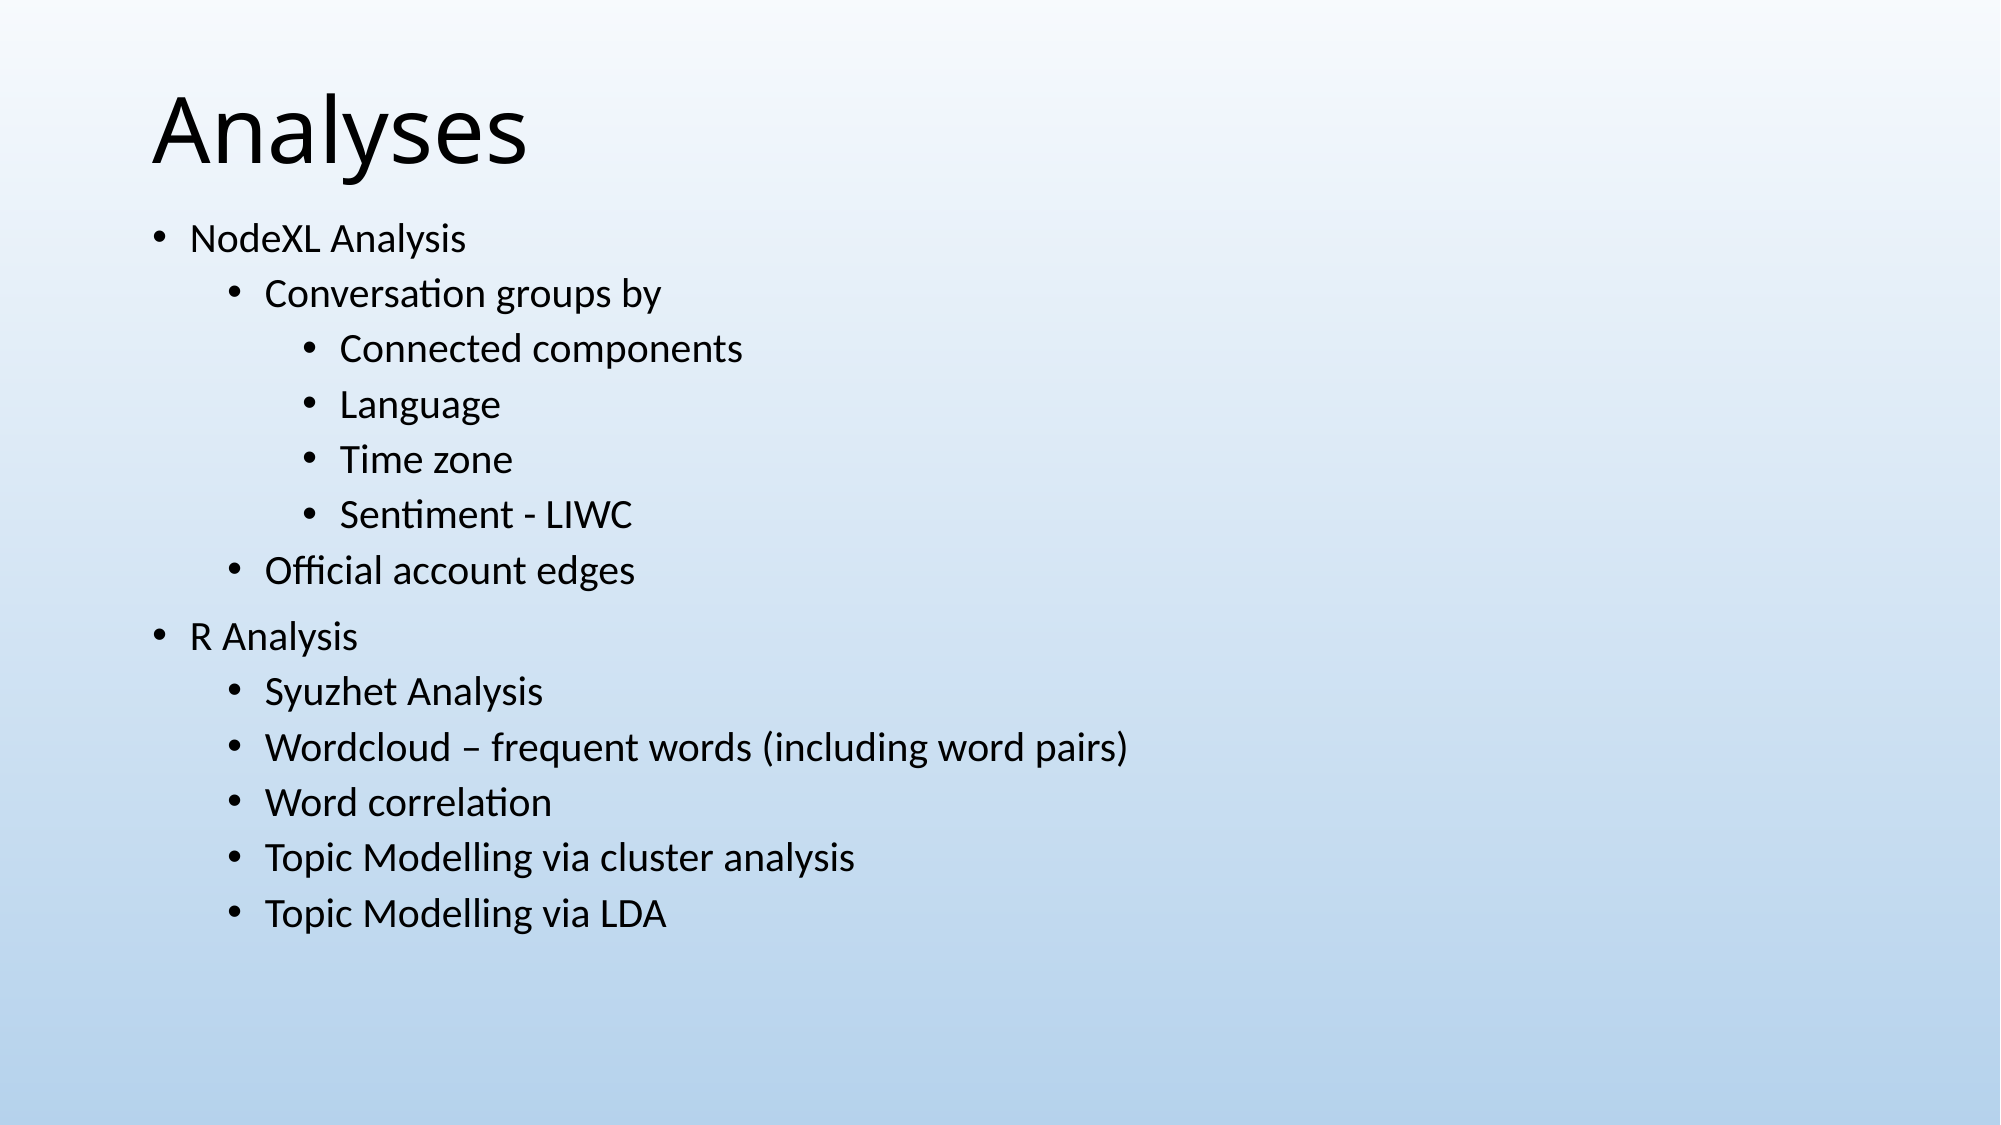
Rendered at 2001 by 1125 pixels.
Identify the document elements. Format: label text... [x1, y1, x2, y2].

title Analyses [137, 59, 1863, 208]
list NodeXL Analysis Conversation groups by Connected components Language Time zone Sentiment - LIWC Official account edges R Analysis Syuzhet Analysis Wordcloud – frequent words (including word pairs) Word correlation Topic Modelling via cluster analysis Topic Modelling via LDA [137, 208, 1863, 1043]
